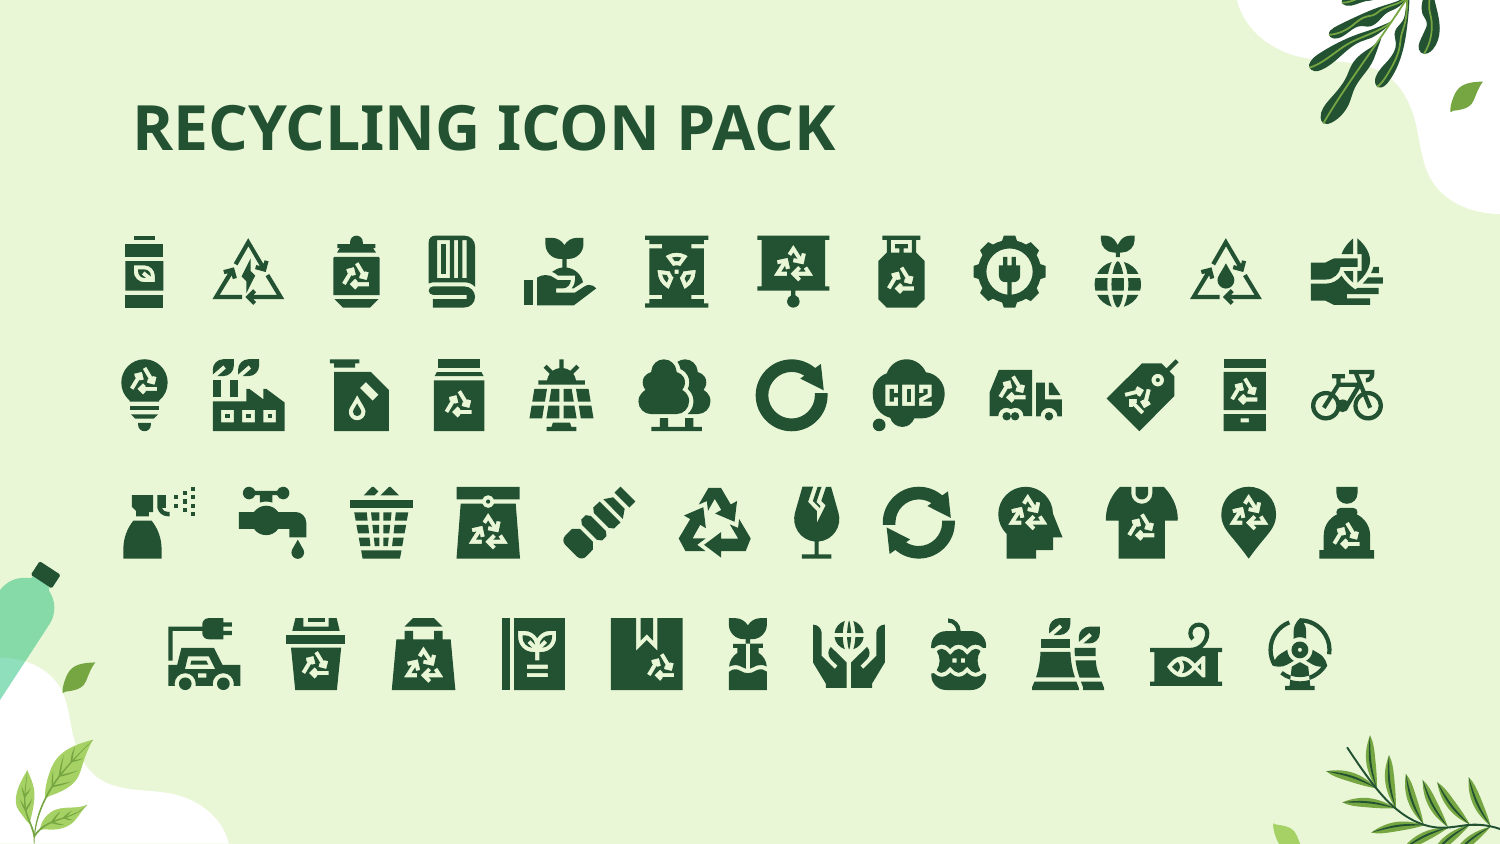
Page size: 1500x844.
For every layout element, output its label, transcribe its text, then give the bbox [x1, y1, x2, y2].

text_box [168, 617, 241, 691]
text_box [973, 235, 1046, 308]
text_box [1189, 237, 1263, 306]
text_box [878, 235, 925, 308]
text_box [523, 237, 597, 306]
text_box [930, 618, 987, 691]
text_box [391, 617, 456, 691]
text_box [333, 235, 380, 308]
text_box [1106, 359, 1179, 432]
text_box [638, 359, 711, 432]
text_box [286, 617, 346, 691]
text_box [1310, 238, 1384, 305]
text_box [121, 359, 168, 432]
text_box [433, 359, 485, 432]
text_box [1268, 617, 1332, 691]
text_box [1149, 622, 1223, 687]
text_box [1031, 617, 1105, 691]
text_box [882, 486, 956, 559]
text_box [1105, 486, 1179, 559]
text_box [790, 486, 843, 559]
text_box [1311, 369, 1383, 421]
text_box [123, 486, 196, 559]
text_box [212, 237, 285, 306]
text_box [562, 486, 636, 559]
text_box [728, 617, 768, 691]
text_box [1319, 486, 1375, 559]
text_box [529, 359, 594, 432]
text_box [125, 235, 164, 308]
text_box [501, 617, 566, 691]
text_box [1223, 358, 1266, 432]
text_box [212, 358, 285, 432]
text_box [678, 487, 751, 558]
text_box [428, 235, 476, 308]
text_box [238, 486, 307, 560]
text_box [349, 486, 414, 559]
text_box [1094, 235, 1142, 308]
text_box [755, 359, 828, 432]
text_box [644, 235, 709, 308]
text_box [812, 620, 886, 689]
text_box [610, 617, 683, 691]
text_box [872, 359, 945, 432]
title RECYCLING ICON PACK [116, 72, 1383, 167]
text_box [456, 486, 521, 559]
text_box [989, 369, 1062, 421]
text_box [998, 486, 1063, 559]
text_box [757, 235, 830, 308]
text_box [329, 359, 389, 432]
text_box [1221, 486, 1277, 559]
